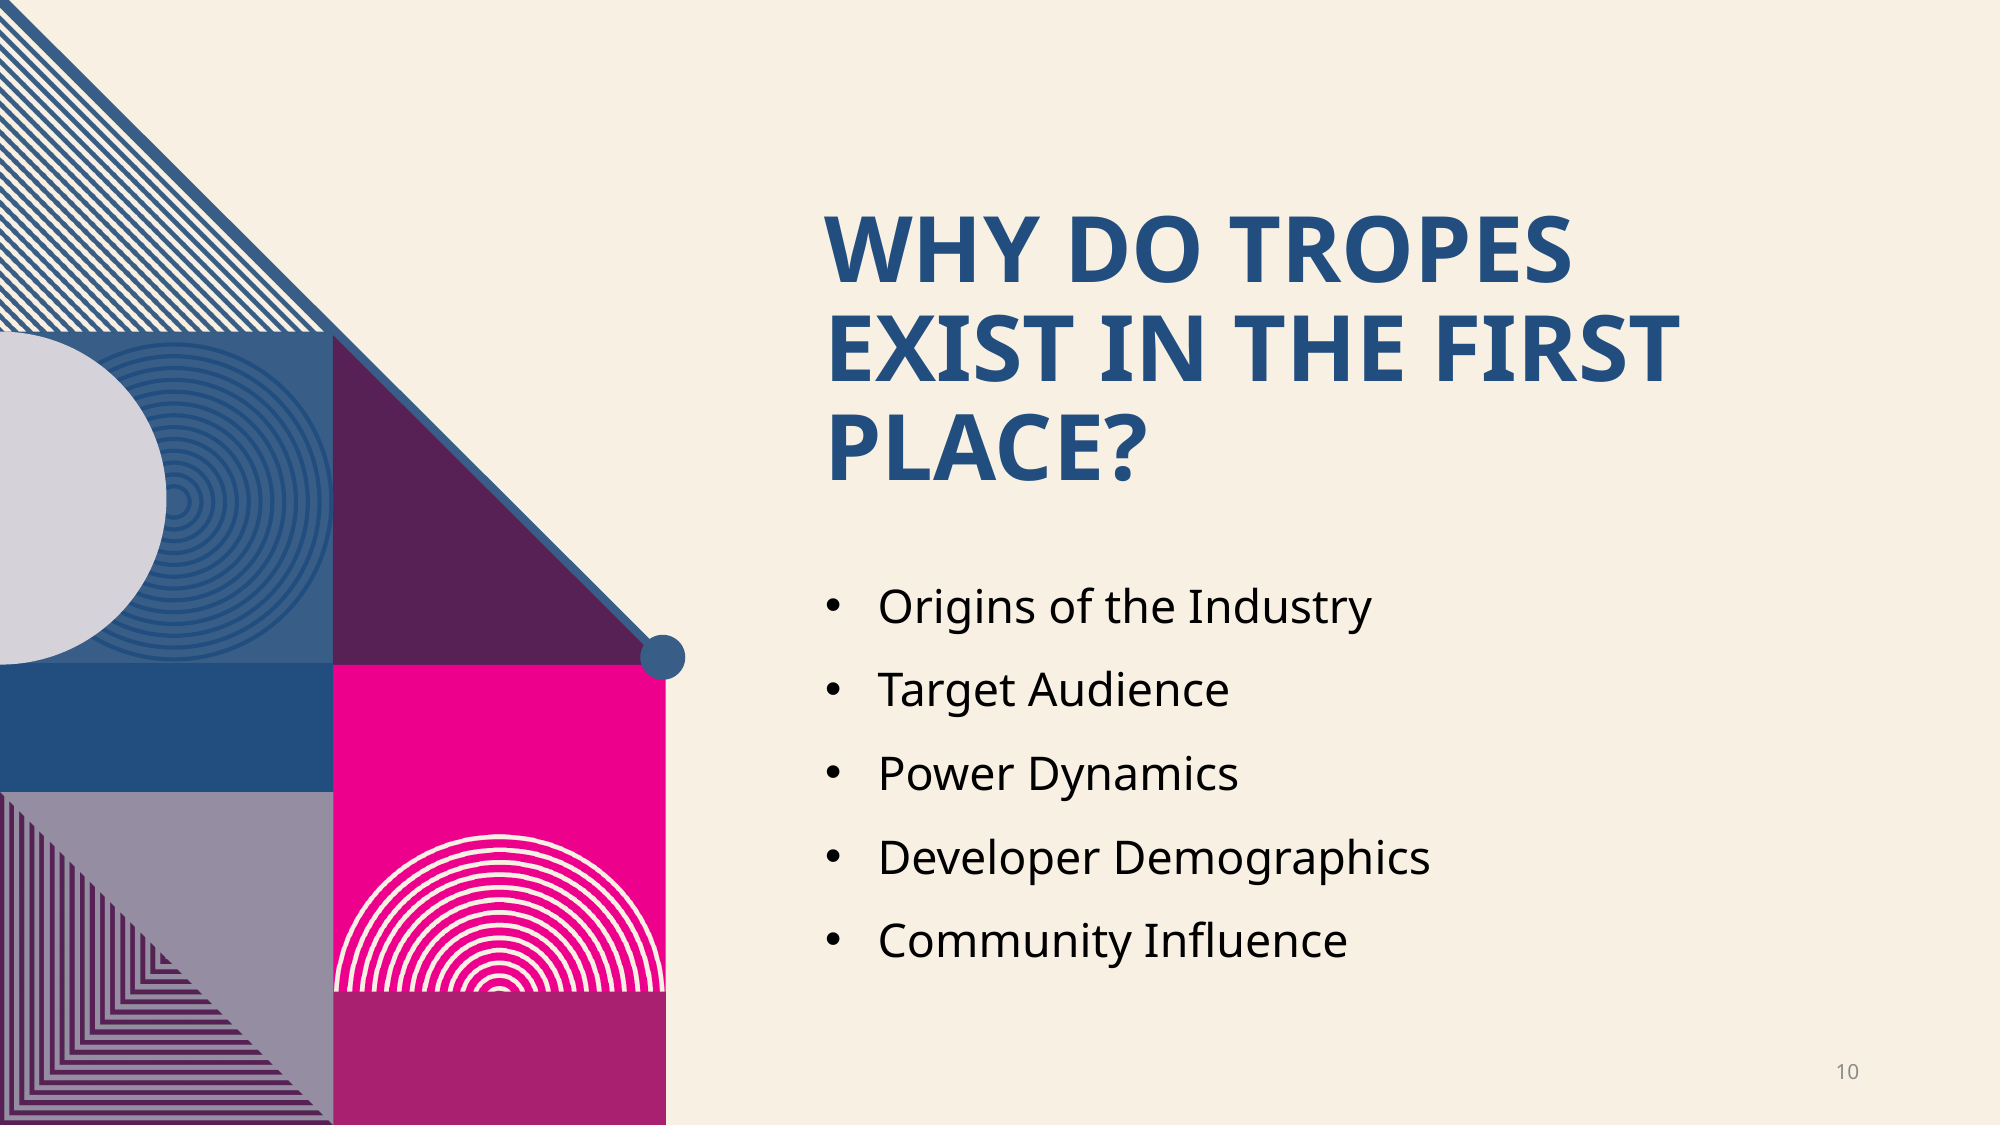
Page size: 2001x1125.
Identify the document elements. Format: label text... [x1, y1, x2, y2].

picture [334, 834, 665, 991]
list Origins of the Industry Target Audience Power Dynamics Developer Demographics Community Influence [810, 541, 1850, 980]
slide_number 10 [1799, 1042, 1875, 1103]
picture [10, 0, 332, 321]
picture [0, 4, 330, 333]
picture [0, 792, 333, 1125]
title Why Do Tropes exist in the first place? [809, 70, 1850, 509]
